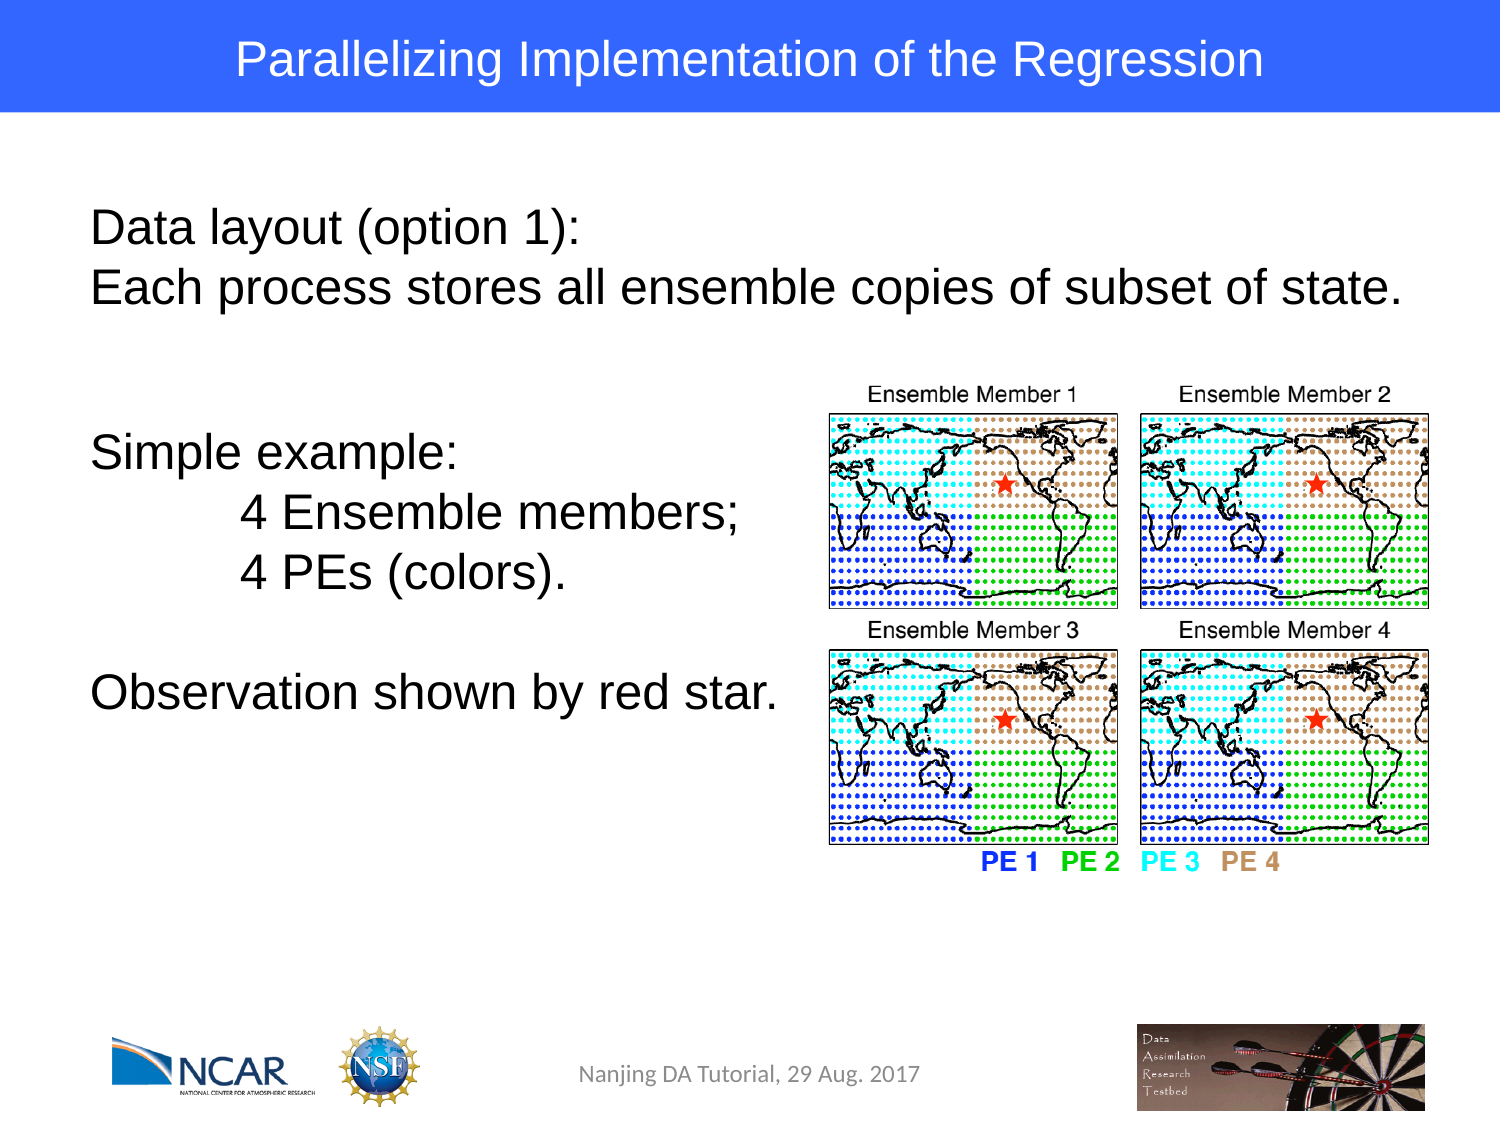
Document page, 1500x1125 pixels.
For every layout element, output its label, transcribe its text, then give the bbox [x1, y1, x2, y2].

text_box Simple example: 4 Ensemble members; 4 PEs (colors). Observation shown by red star. [75, 412, 800, 728]
picture [1137, 1024, 1425, 1111]
text_box Data layout (option 1): Each process stores all ensemble copies of subset of state. [74, 187, 1425, 323]
picture [112, 1037, 315, 1095]
picture [337, 1024, 421, 1108]
title Parallelizing Implementation of the Regression [0, 0, 1500, 113]
picture [824, 374, 1433, 873]
footer Nanjing DA Tutorial, 29 Aug. 2017 [512, 1042, 988, 1103]
